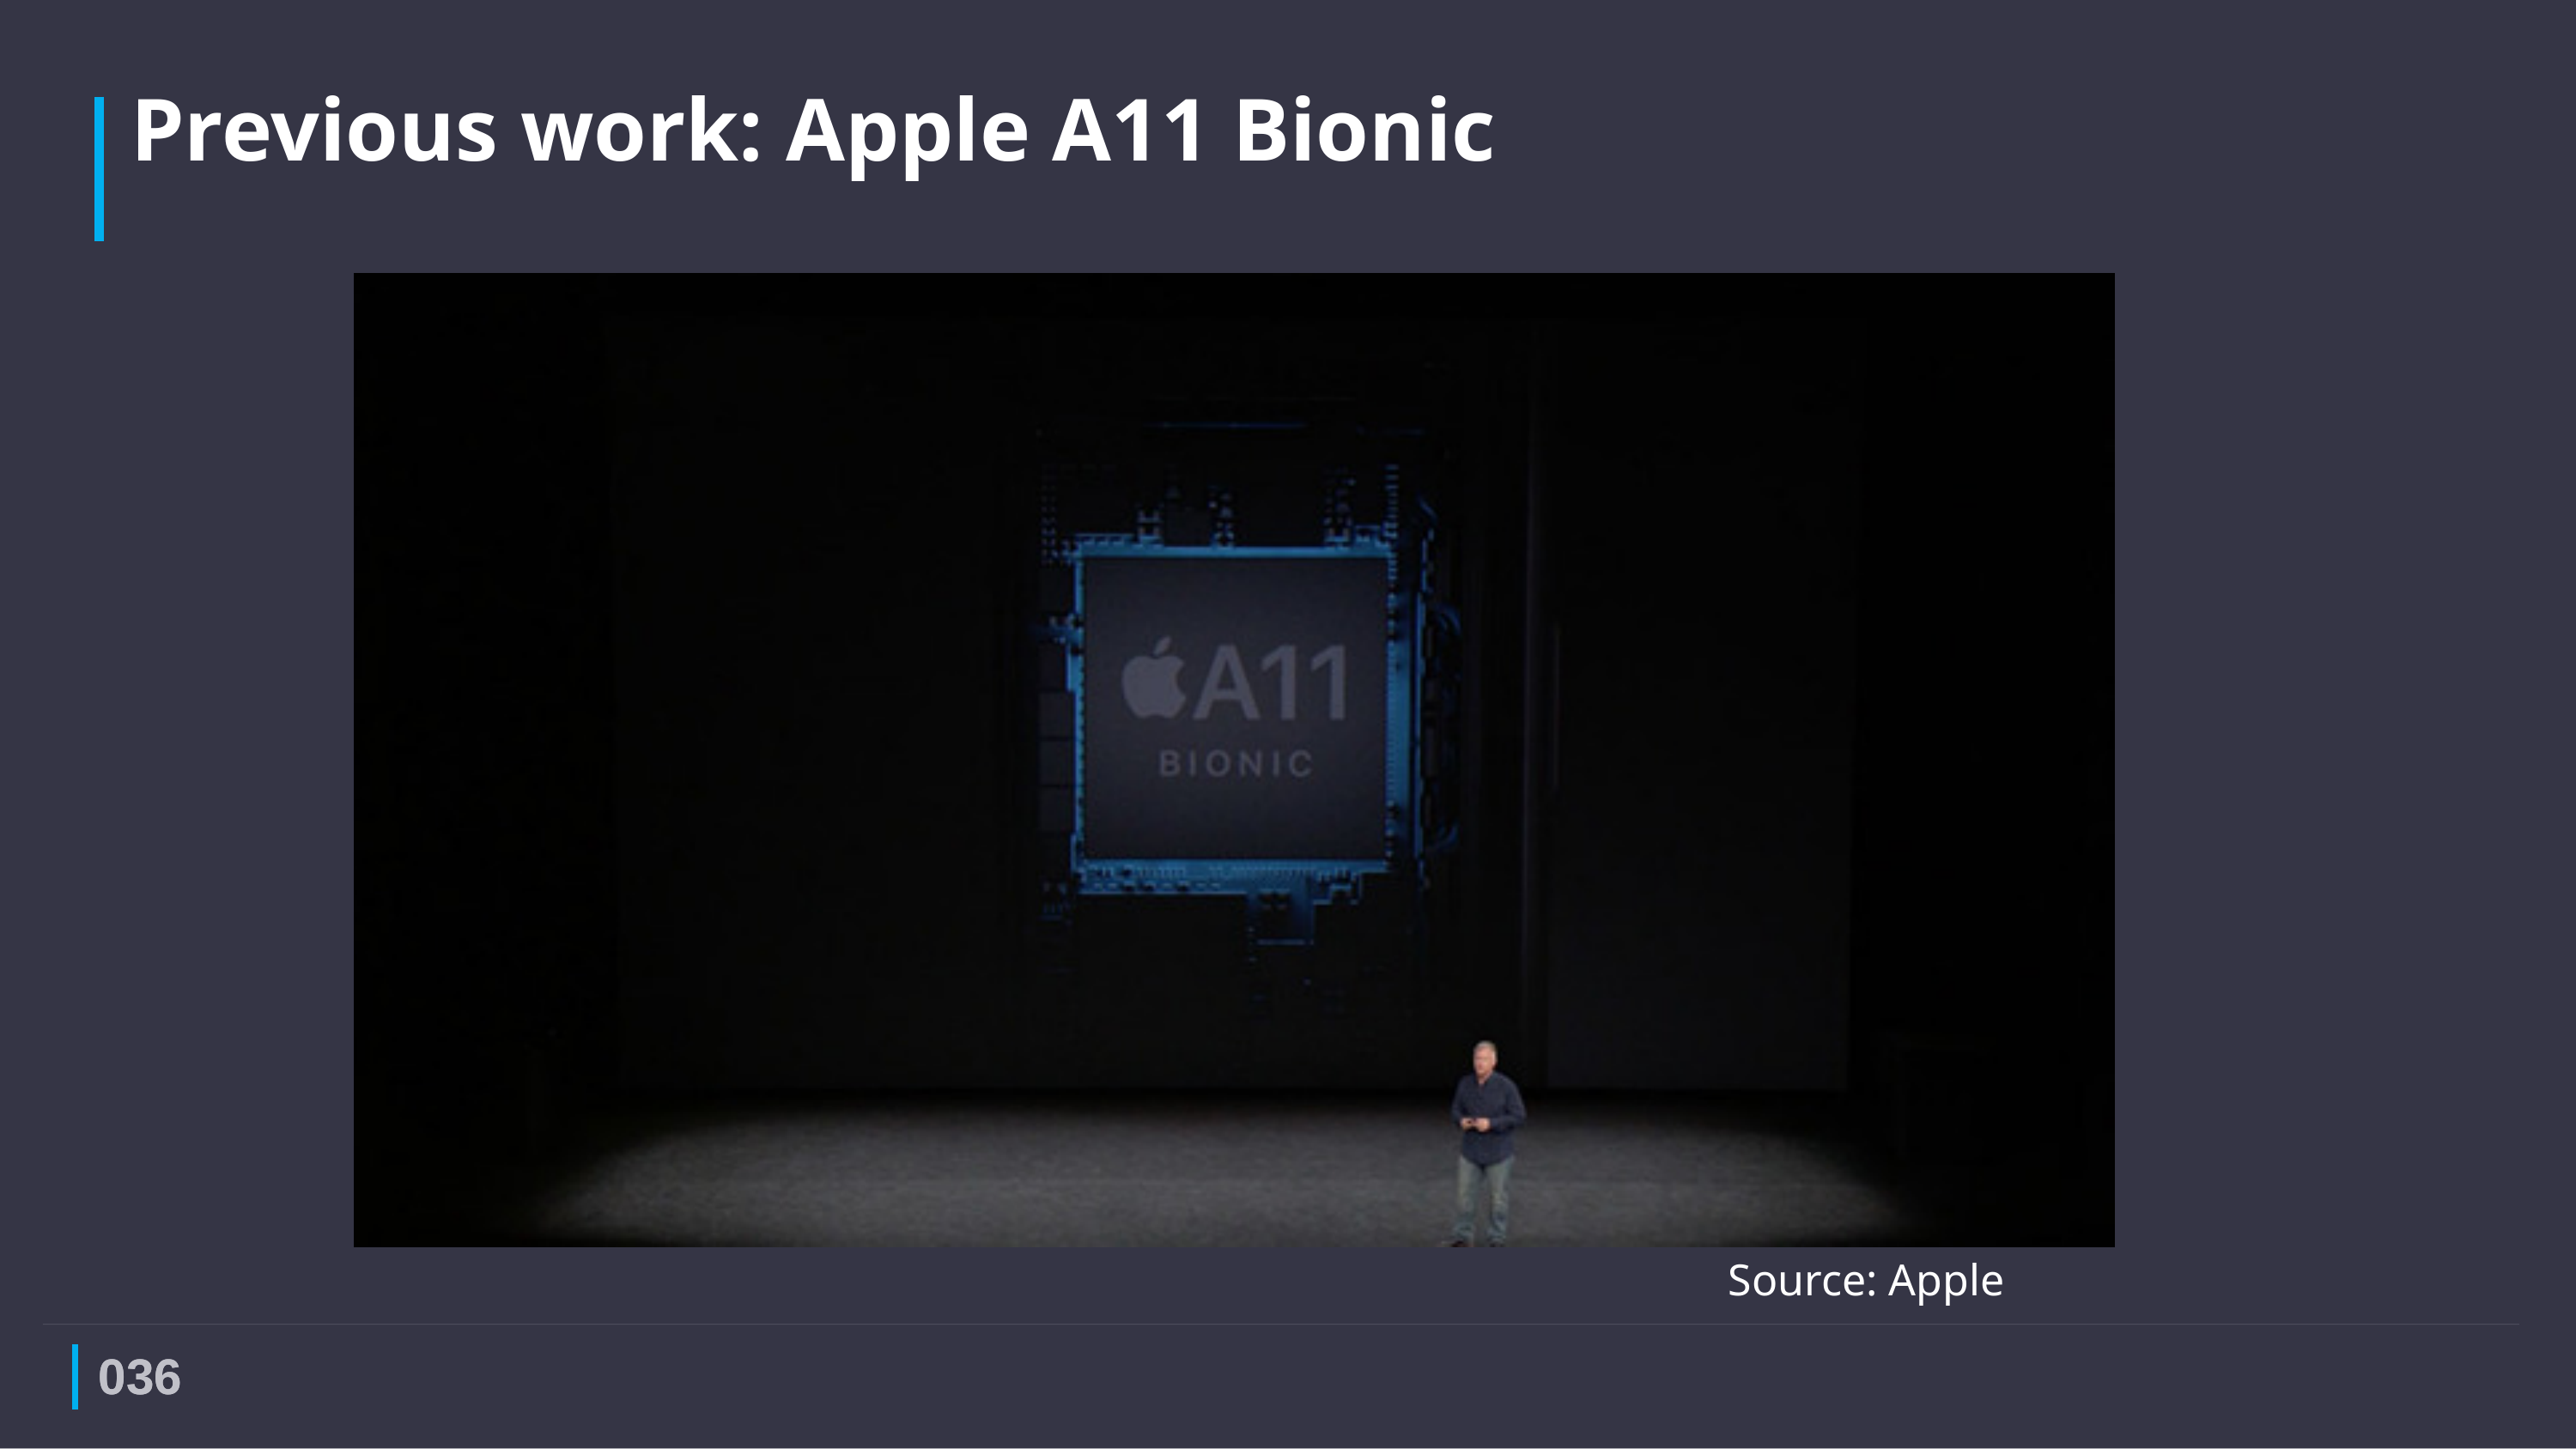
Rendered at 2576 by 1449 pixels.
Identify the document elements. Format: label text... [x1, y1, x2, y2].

picture [354, 273, 2115, 1247]
text_box 036 [85, 1337, 222, 1449]
text_box Previous work: Apple A11 Bionic [118, 80, 2480, 186]
text_box Source: Apple [1715, 1247, 2018, 1312]
